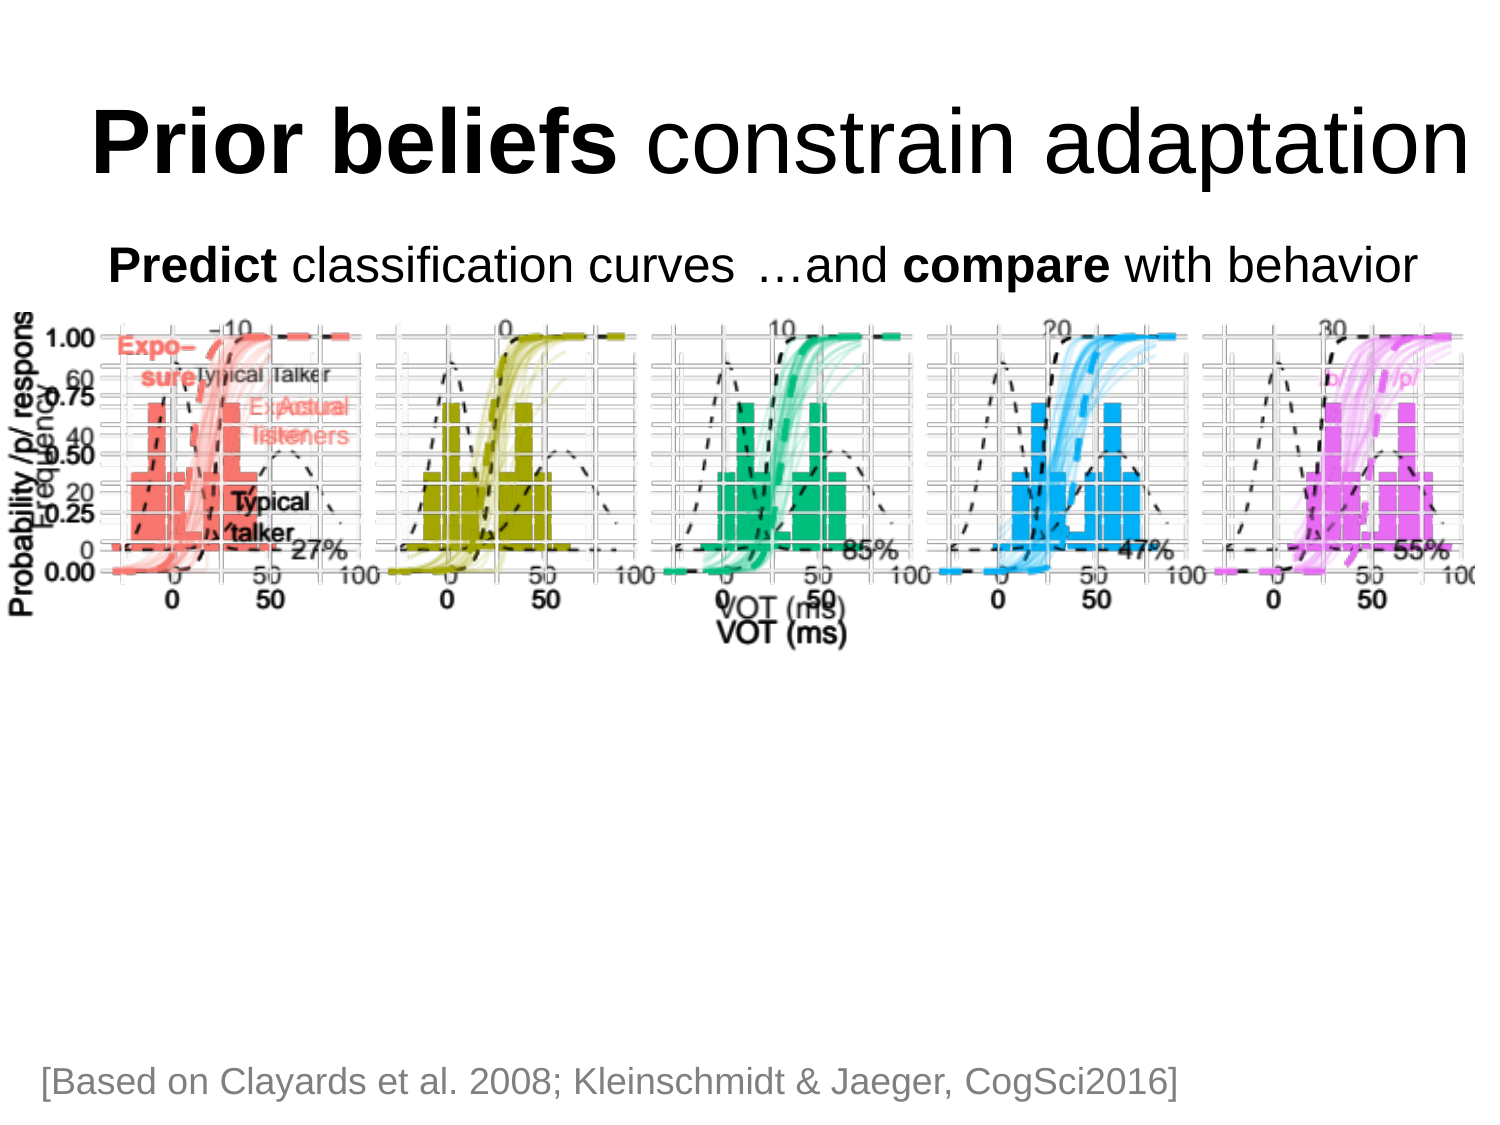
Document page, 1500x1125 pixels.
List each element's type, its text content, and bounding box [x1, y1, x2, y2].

text_box Predict classification curves [93, 224, 740, 290]
title Prior beliefs constrain adaptation [74, 99, 1500, 226]
slide_number [1074, 1024, 1388, 1101]
text_box …and compare with behavior [740, 224, 1434, 290]
picture [0, 291, 1476, 664]
text_box [Based on Clayards et al. 2008; Kleinschmidt & Jaeger, CogSci2016] [25, 1049, 1194, 1110]
